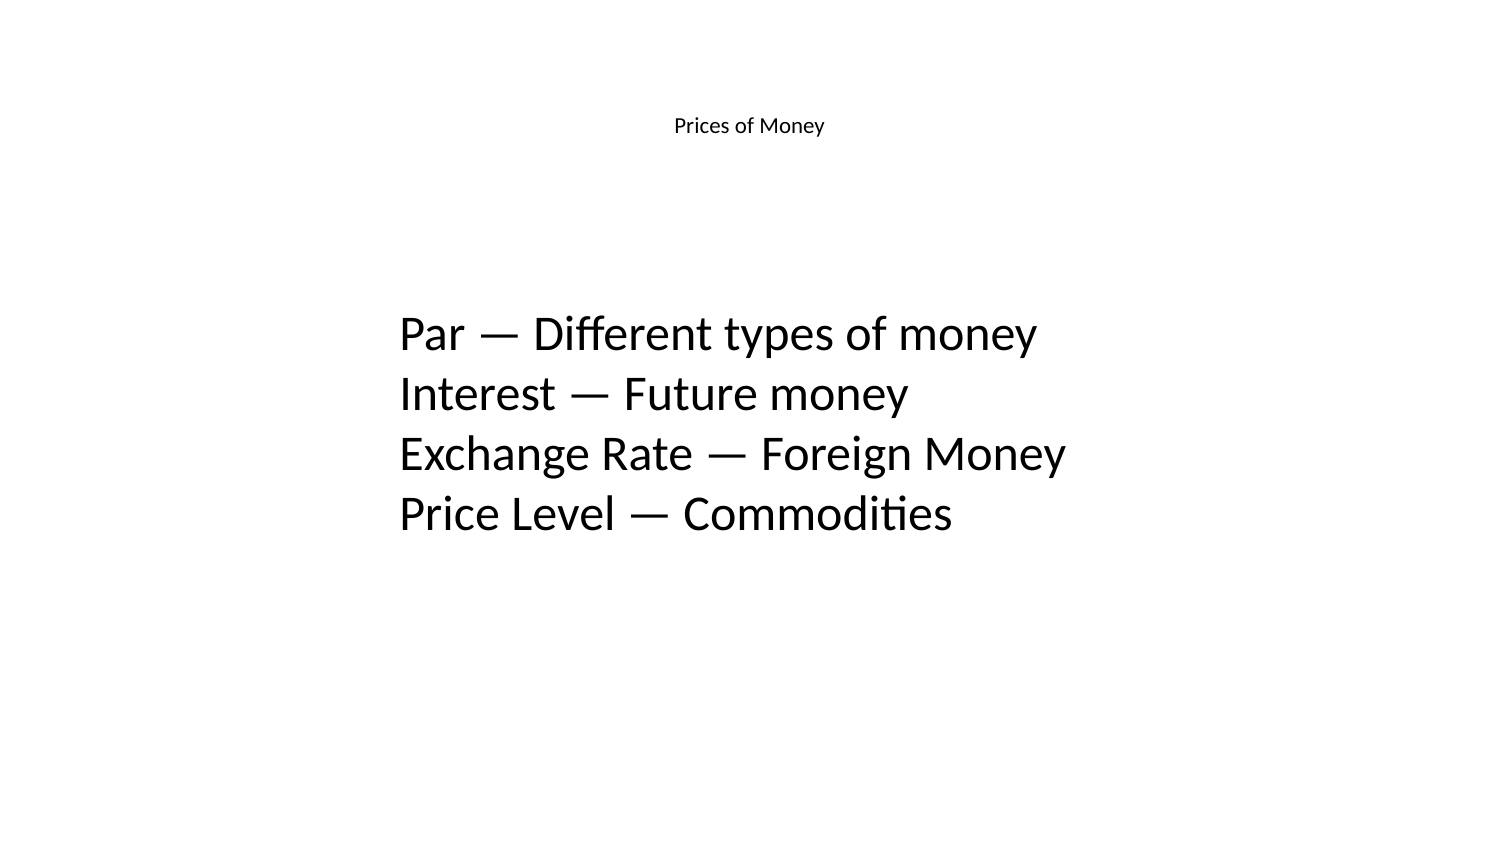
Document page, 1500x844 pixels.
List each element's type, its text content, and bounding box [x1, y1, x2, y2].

title Prices of Money [103, 44, 1397, 208]
text_box Par — Different types of money Interest — Future money Exchange Rate — Foreign Money Price Level — Commodities [388, 294, 1112, 549]
